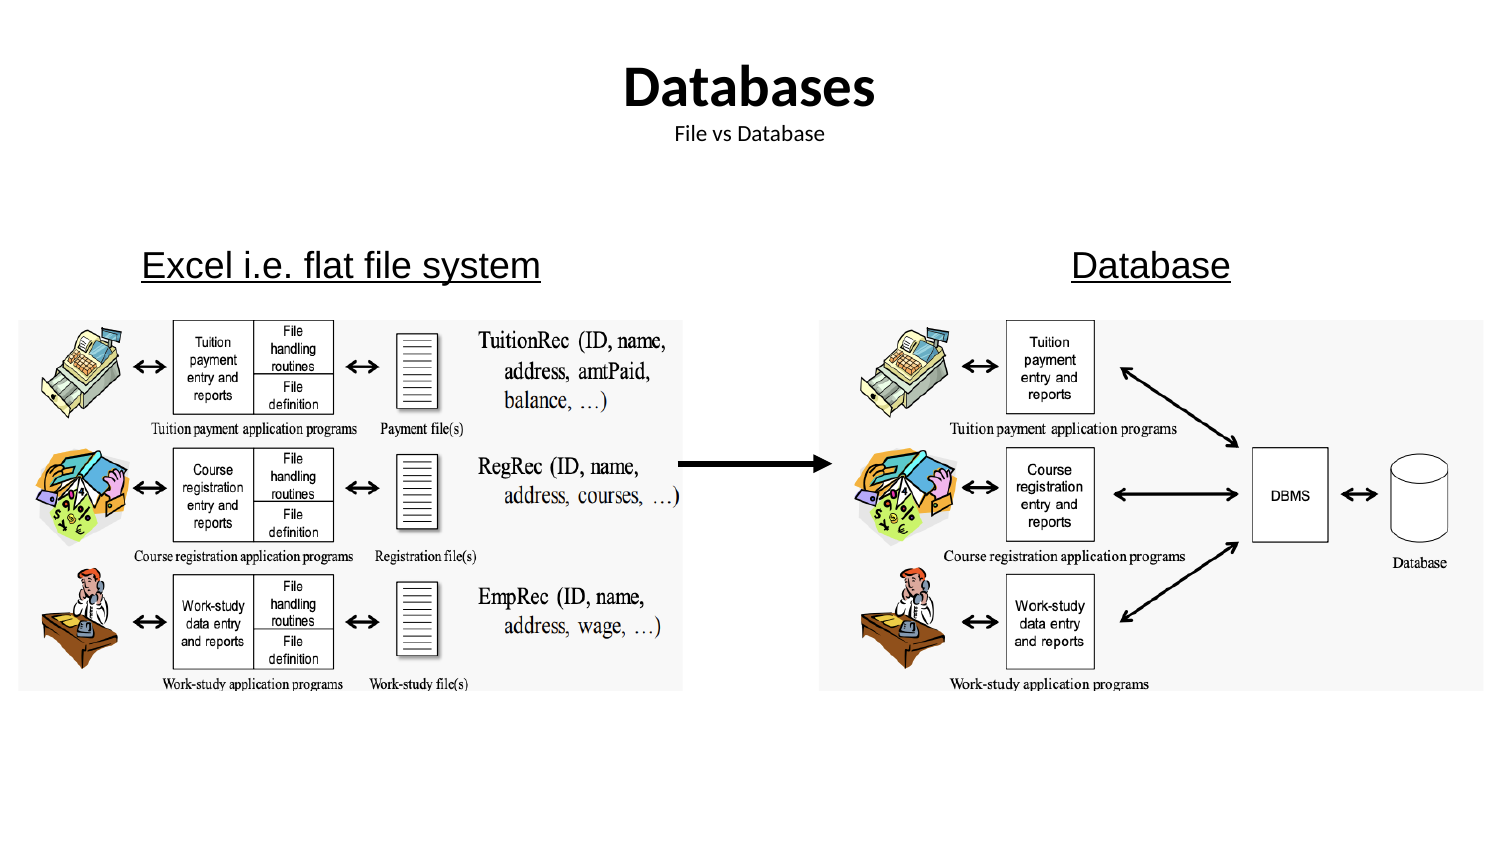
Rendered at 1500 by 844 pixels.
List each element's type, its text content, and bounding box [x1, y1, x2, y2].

text_box Database [973, 226, 1330, 302]
text_box Excel i.e. flat file system [84, 226, 598, 302]
picture [18, 320, 683, 692]
title Databases File vs Database [51, 30, 1449, 161]
picture [818, 320, 1484, 692]
